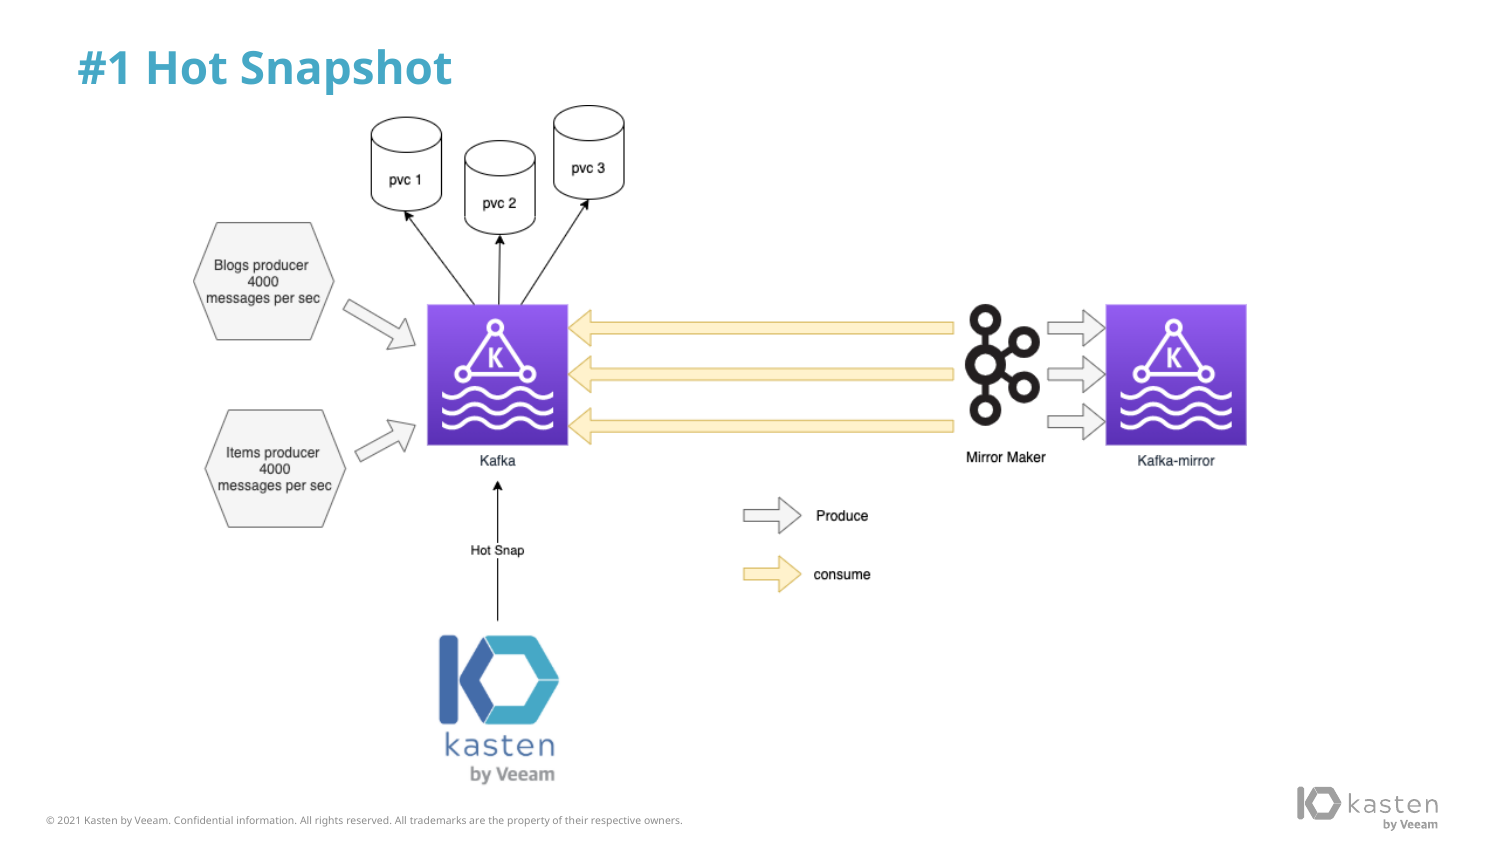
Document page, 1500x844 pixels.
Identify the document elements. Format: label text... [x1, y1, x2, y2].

title #1 Hot Snapshot [62, 31, 1438, 122]
picture [193, 105, 1247, 789]
